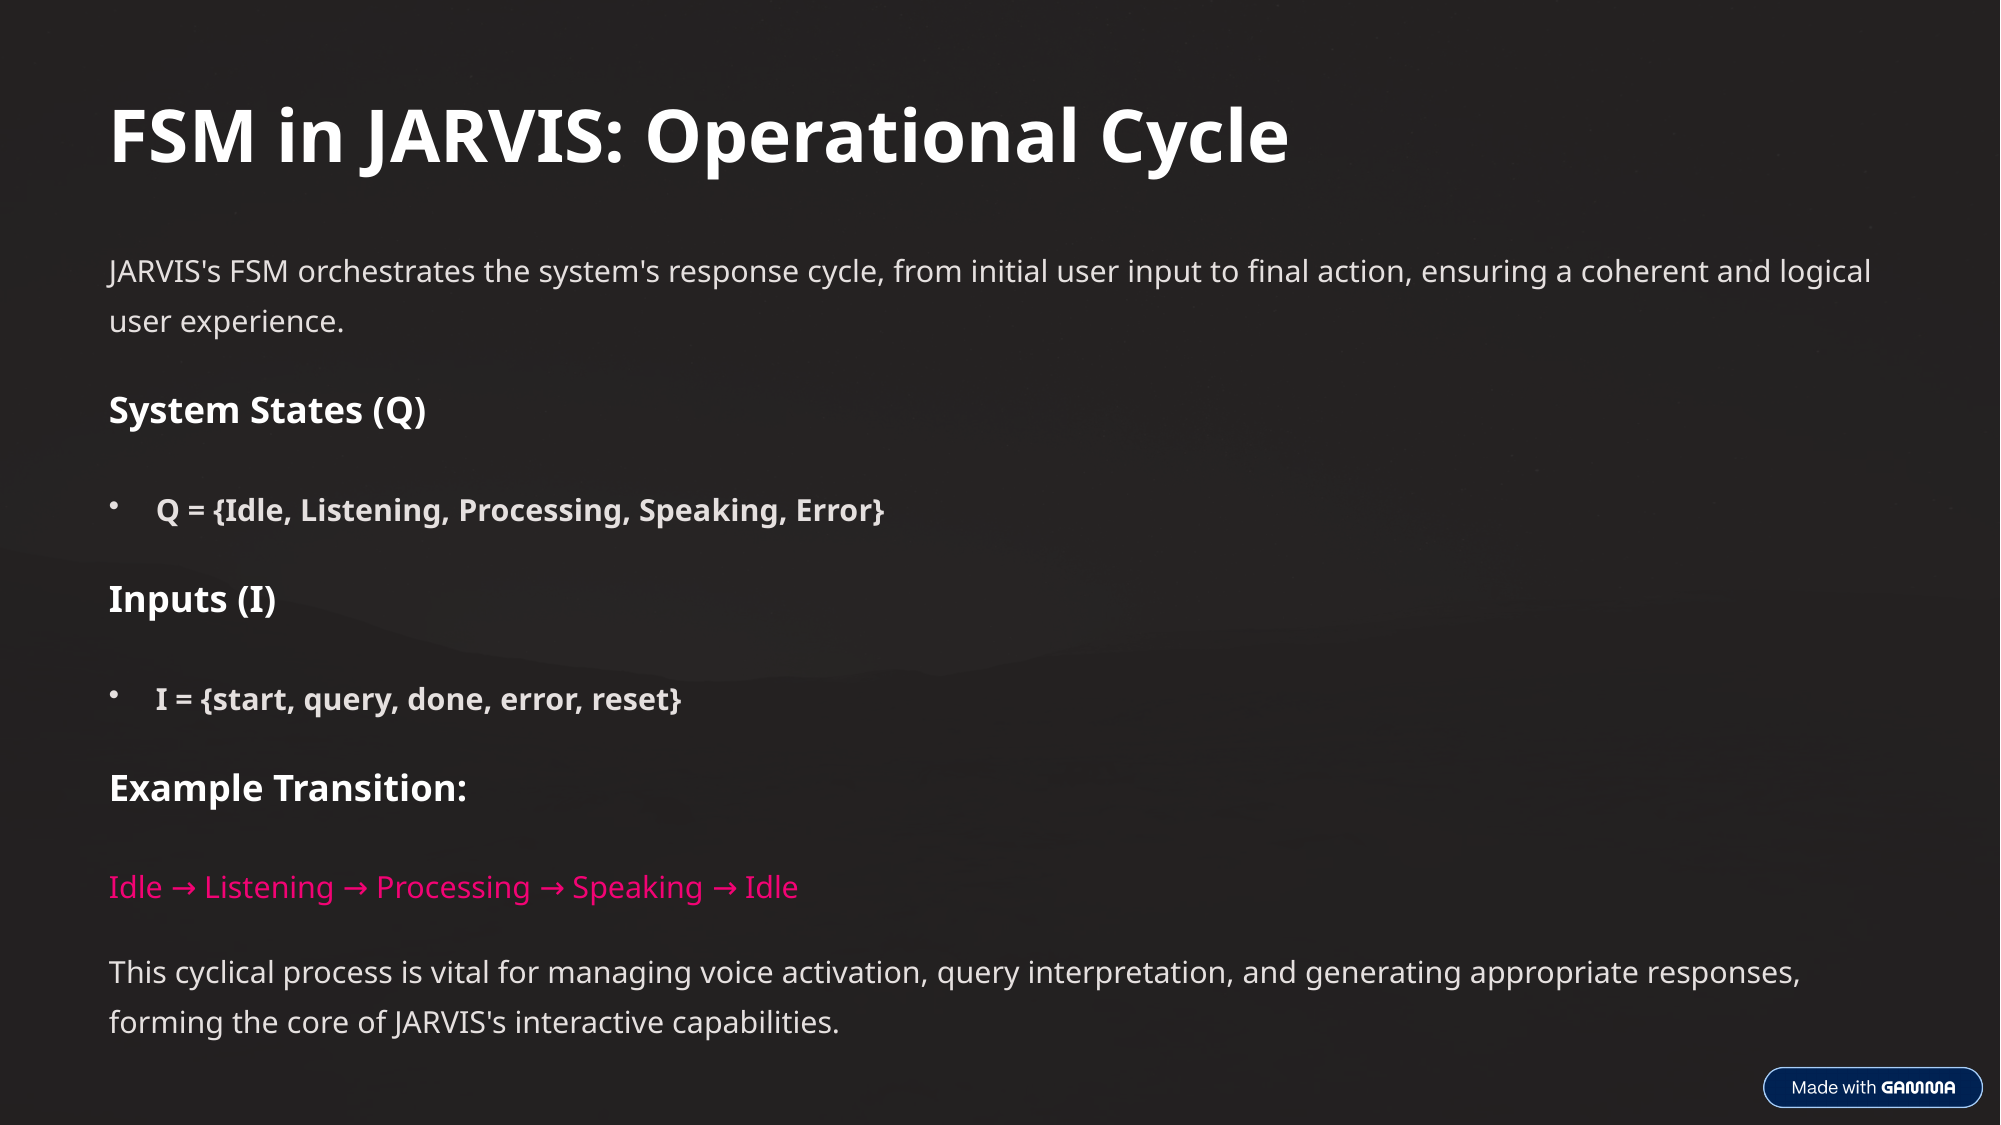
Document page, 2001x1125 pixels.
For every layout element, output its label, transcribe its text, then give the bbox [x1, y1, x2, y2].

text_box FSM in JARVIS: Operational Cycle [108, 85, 1251, 177]
text_box Q = {Idle, Listening, Processing, Speaking, Error} [108, 477, 1892, 528]
text_box JARVIS's FSM orchestrates the system's response cycle, from initial user input to final action, ensuring a coherent and logical user experience. [108, 239, 1892, 339]
text_box I = {start, query, done, error, reset} [108, 666, 1892, 717]
text_box Idle → Listening → Processing → Speaking → Idle [108, 855, 1892, 906]
text_box Example Transition: [108, 763, 475, 809]
text_box Inputs (I) [108, 574, 475, 620]
text_box System States (Q) [108, 385, 475, 432]
picture [1755, 1059, 1991, 1116]
text_box This cyclical process is vital for managing voice activation, query interpretation, and generating appropriate responses, forming the core of JARVIS's interactive capabilities. [108, 940, 1892, 1040]
